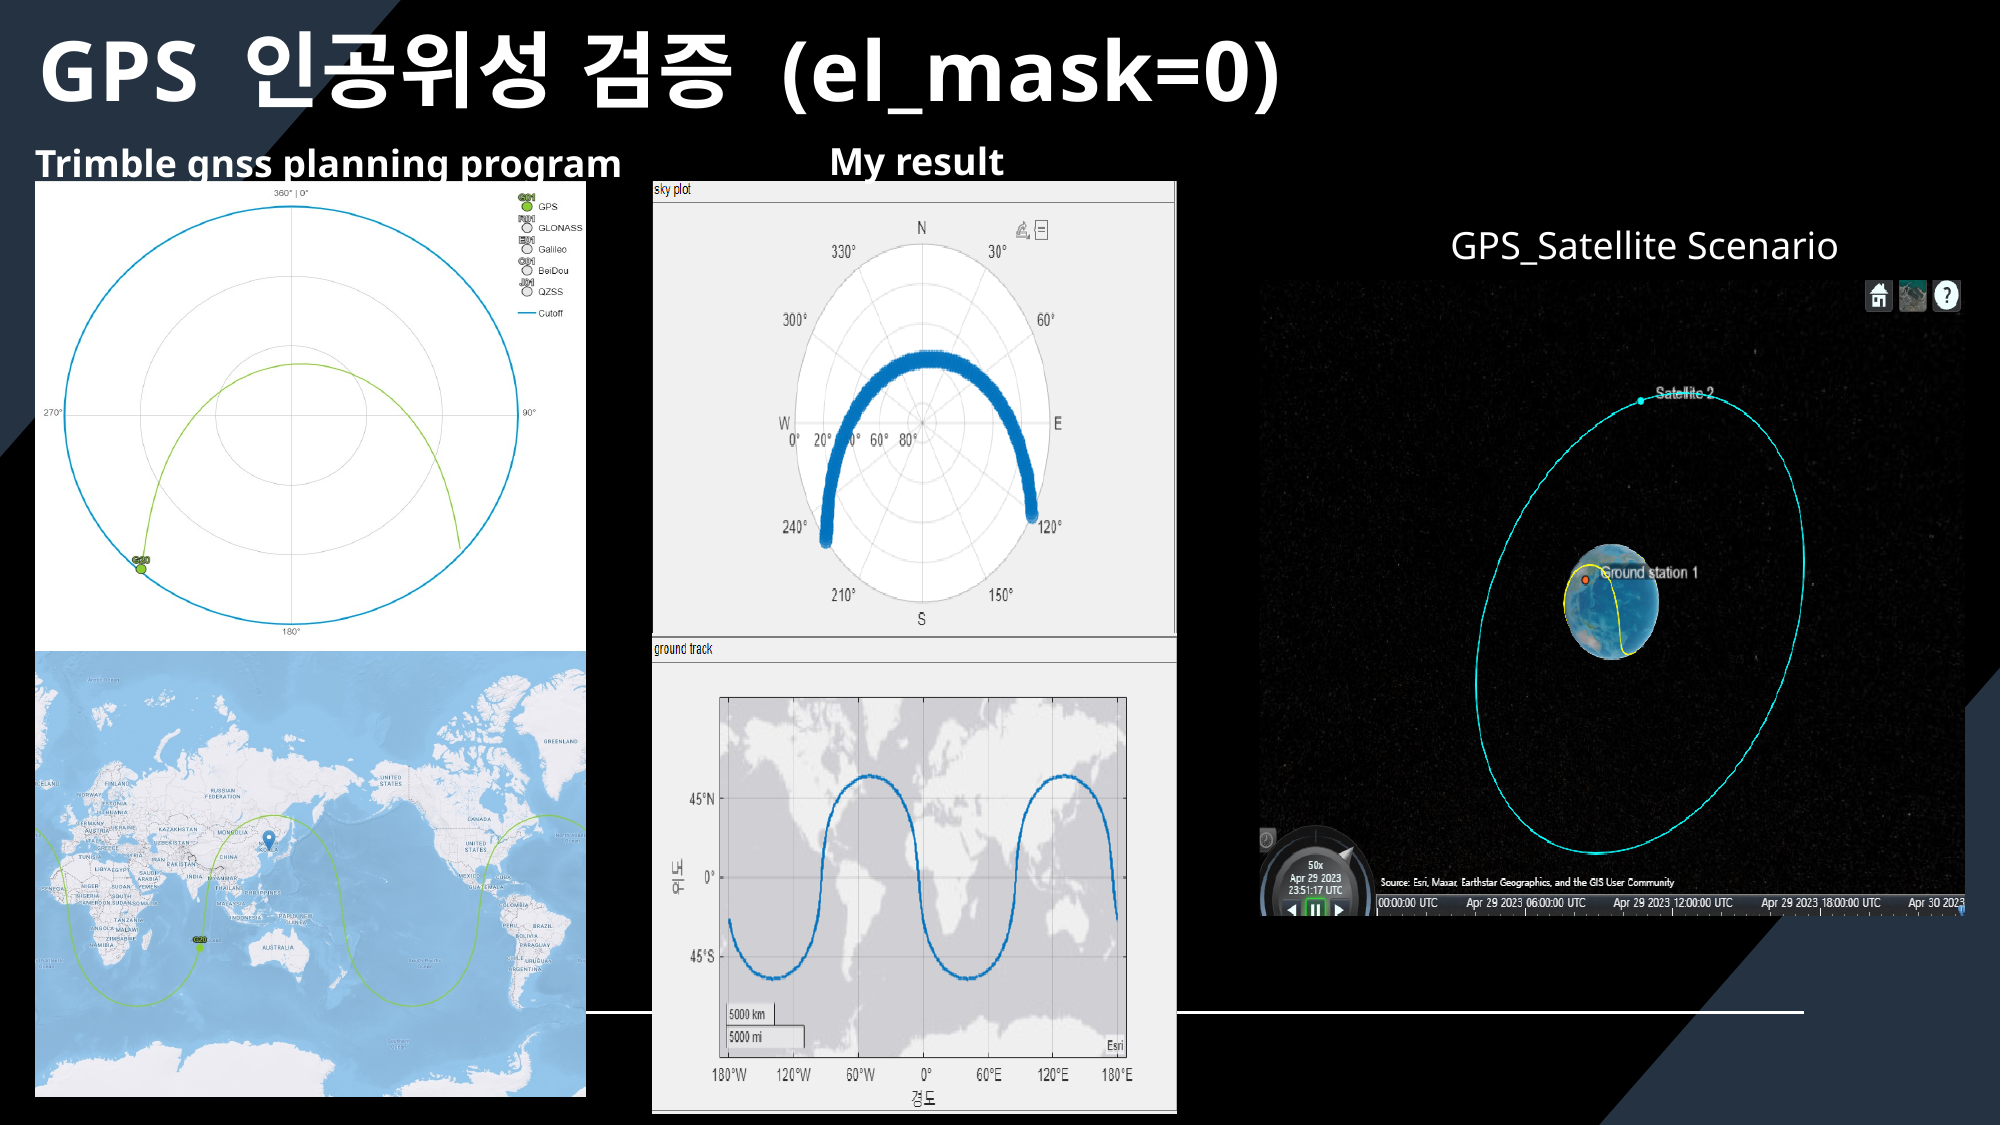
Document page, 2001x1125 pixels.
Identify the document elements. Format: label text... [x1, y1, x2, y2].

picture [35, 181, 586, 650]
picture [1259, 280, 1965, 916]
text_box Trimble gnss planning program [19, 133, 484, 193]
title GPS 인공위성 검증 (el_mask=0) [20, 0, 1645, 134]
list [35, 650, 586, 1097]
text_box My result [484, 130, 1232, 191]
picture [652, 181, 1177, 1115]
text_box GPS_Satellite Scenario [1435, 214, 1855, 275]
